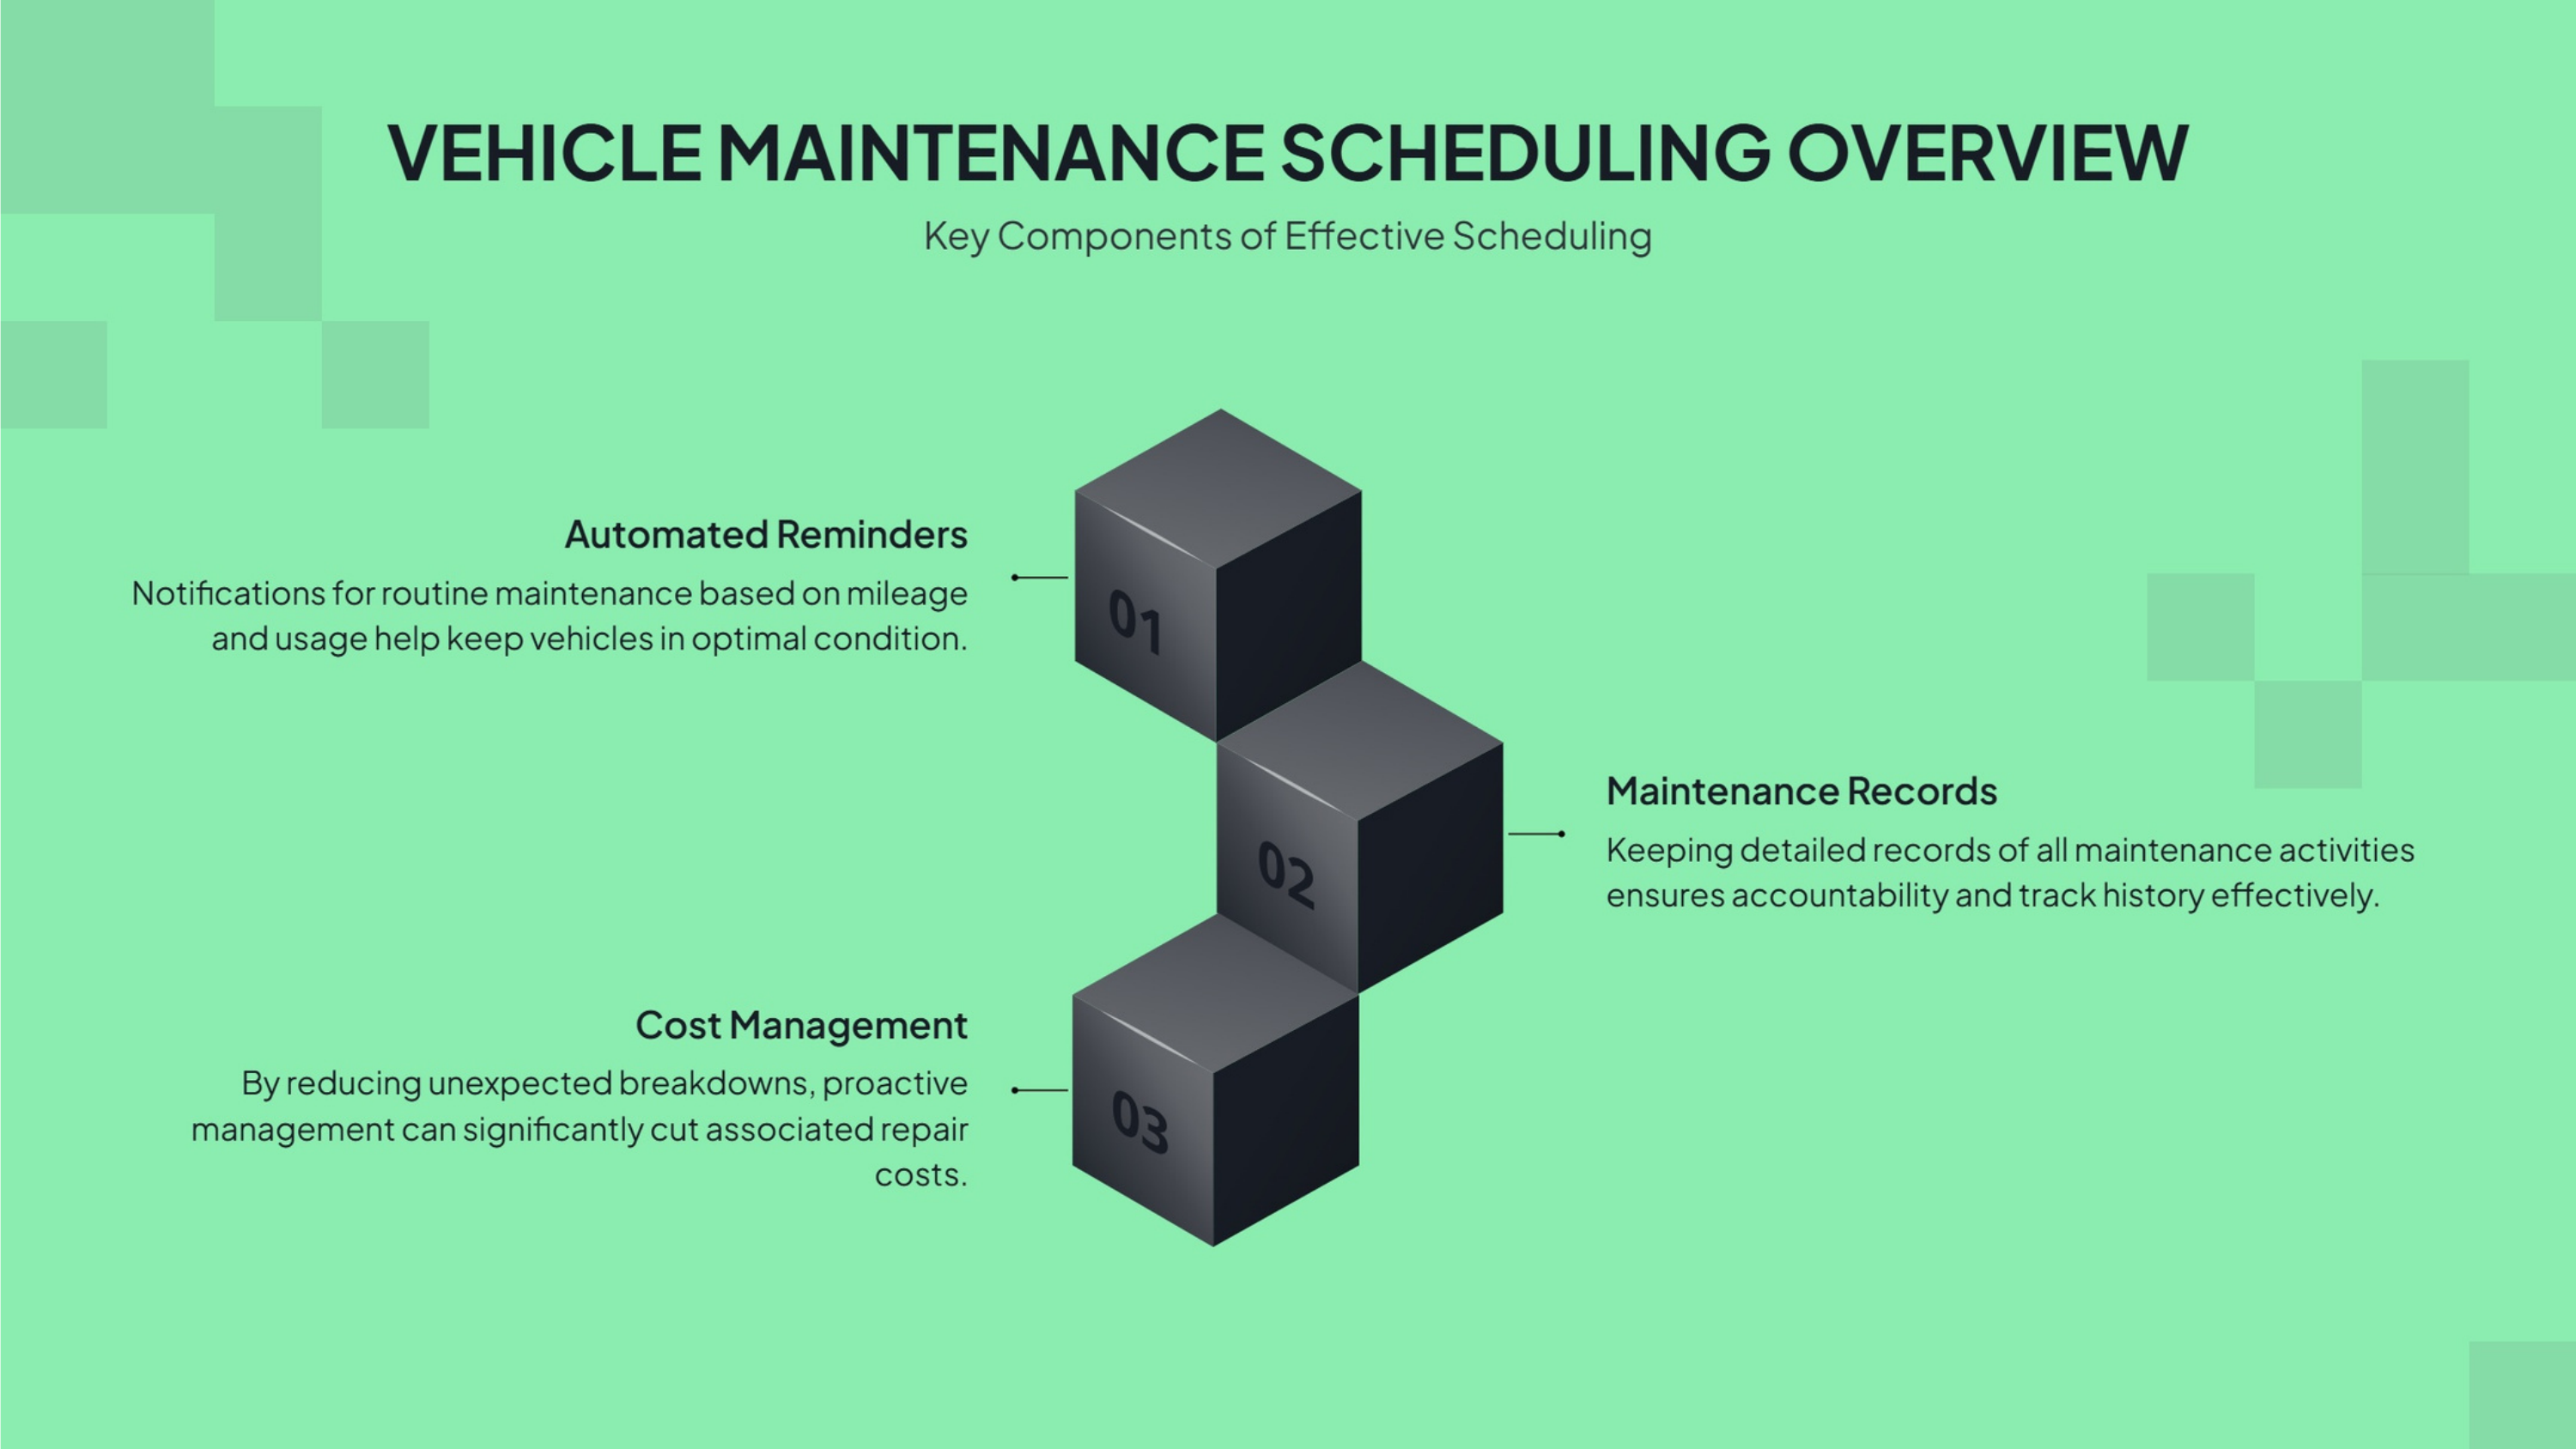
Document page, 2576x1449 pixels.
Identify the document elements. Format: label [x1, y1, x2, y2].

text_box [0, 0, 2576, 1449]
